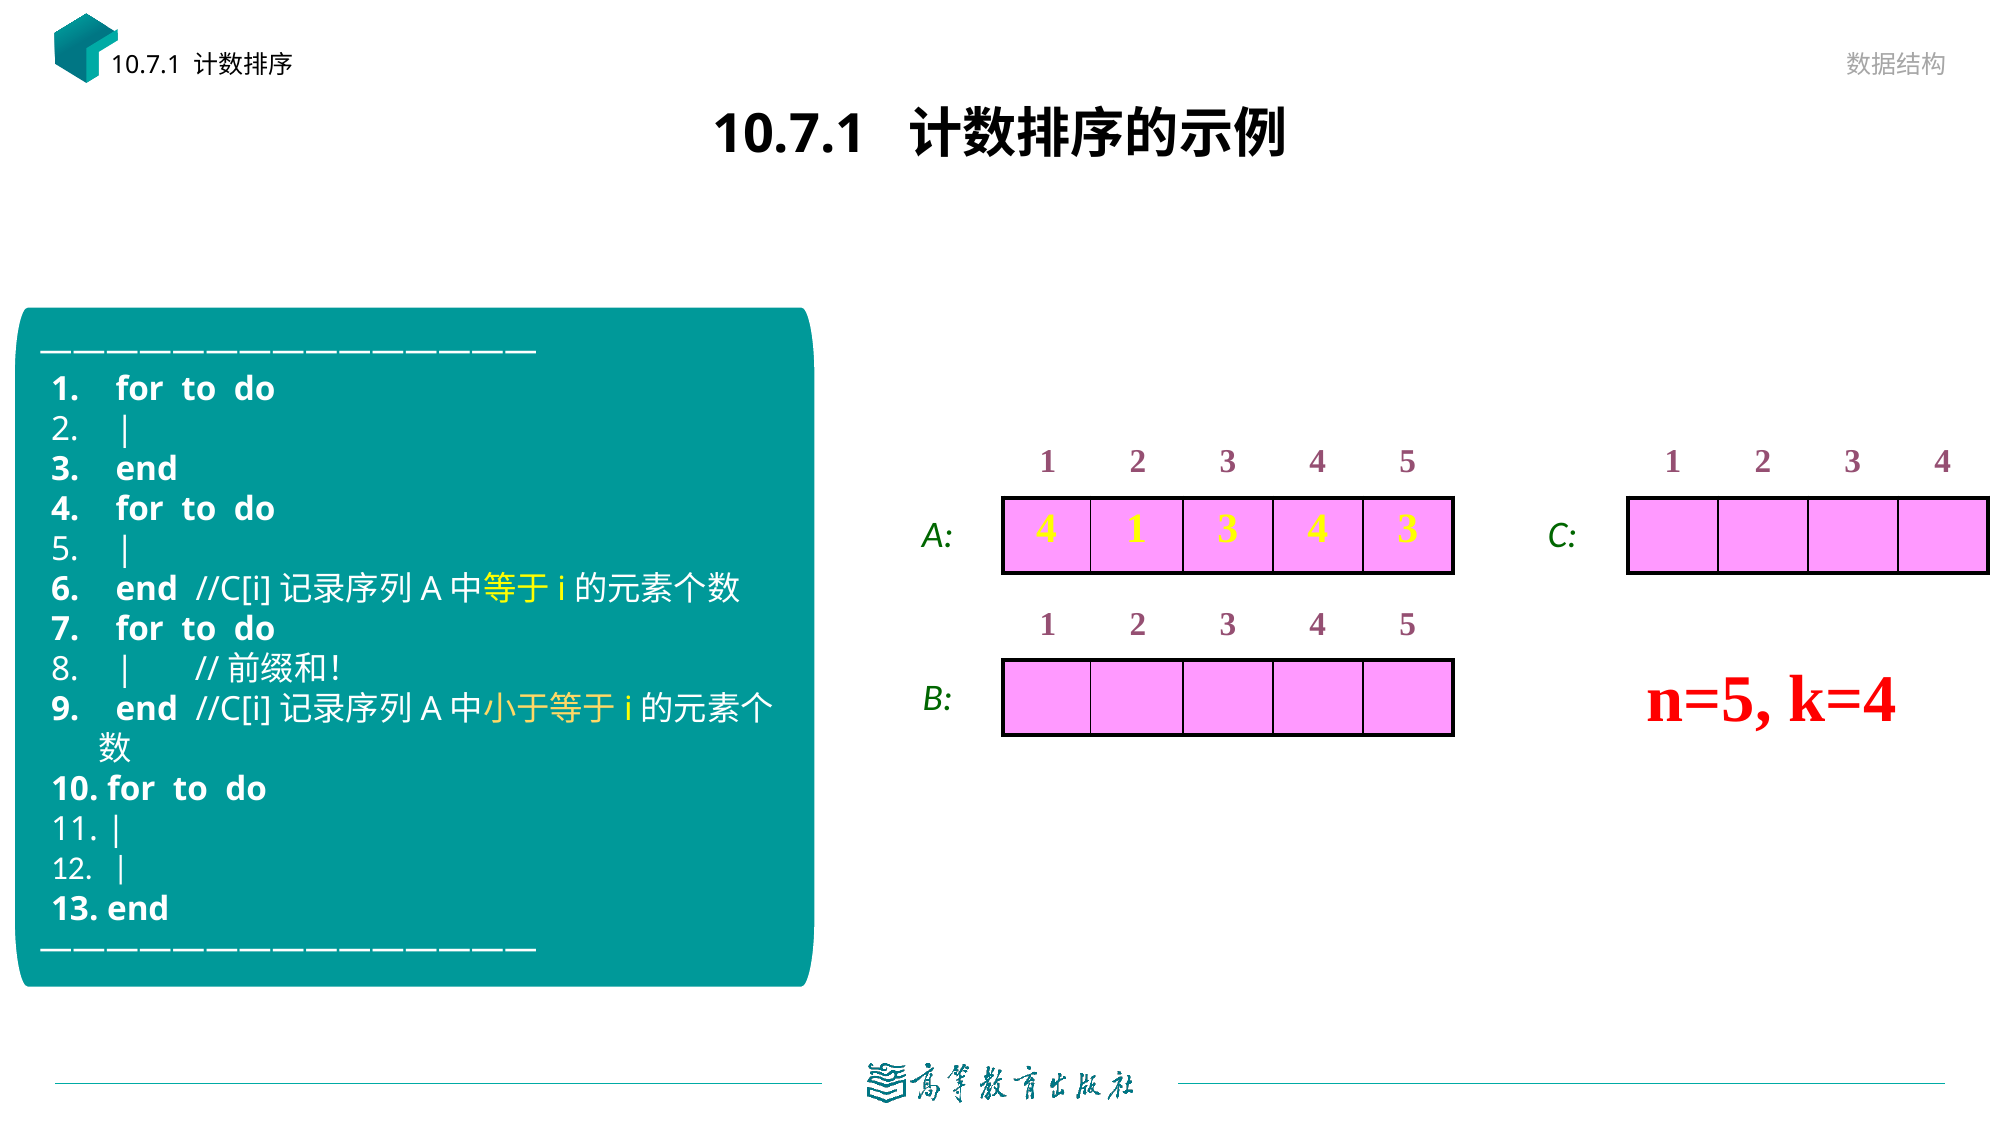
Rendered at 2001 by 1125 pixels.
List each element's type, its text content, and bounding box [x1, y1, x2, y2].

table_header 4 [1273, 435, 1363, 510]
text_box B: [907, 665, 968, 725]
table_header 1 [1003, 598, 1093, 673]
table_header 4 [1273, 598, 1363, 673]
table_header [1809, 510, 1897, 571]
picture [867, 1063, 1133, 1103]
text_box n=5, k=4 [1632, 647, 1925, 742]
table_header 1 [1091, 510, 1182, 571]
table_header 2 [1093, 435, 1183, 510]
list 数据结构 [1115, 32, 1962, 86]
table_header 1 [1628, 435, 1718, 510]
table_header 4 [1274, 510, 1362, 571]
table_header 3 [1183, 435, 1273, 510]
table_header 3 [1184, 510, 1272, 571]
text_box A: [907, 502, 969, 563]
table_header 2 [1093, 598, 1183, 673]
table_header 2 [1718, 435, 1808, 510]
table_header 3 [1183, 598, 1273, 673]
table_header [1719, 510, 1807, 571]
table_header 1 [1003, 435, 1093, 510]
text_box C: [1533, 502, 1593, 563]
table_header [1184, 673, 1272, 733]
table_header [1005, 673, 1090, 733]
table_header 3 [1808, 435, 1898, 510]
table_header [1091, 673, 1182, 733]
table_header [1630, 510, 1717, 571]
table_header 4 [1898, 435, 1988, 510]
table_header 5 [1363, 435, 1453, 510]
table_header [1274, 673, 1362, 733]
title 10.7.1 计数排序的示例 [137, 92, 1863, 178]
table_header [1899, 510, 1986, 571]
table_header 4 [1005, 510, 1090, 571]
table_header [1364, 673, 1451, 733]
subtitle 10.7.1 计数排序 [95, 44, 894, 99]
table_header 3 [1364, 510, 1451, 571]
table_header 5 [1363, 598, 1453, 673]
